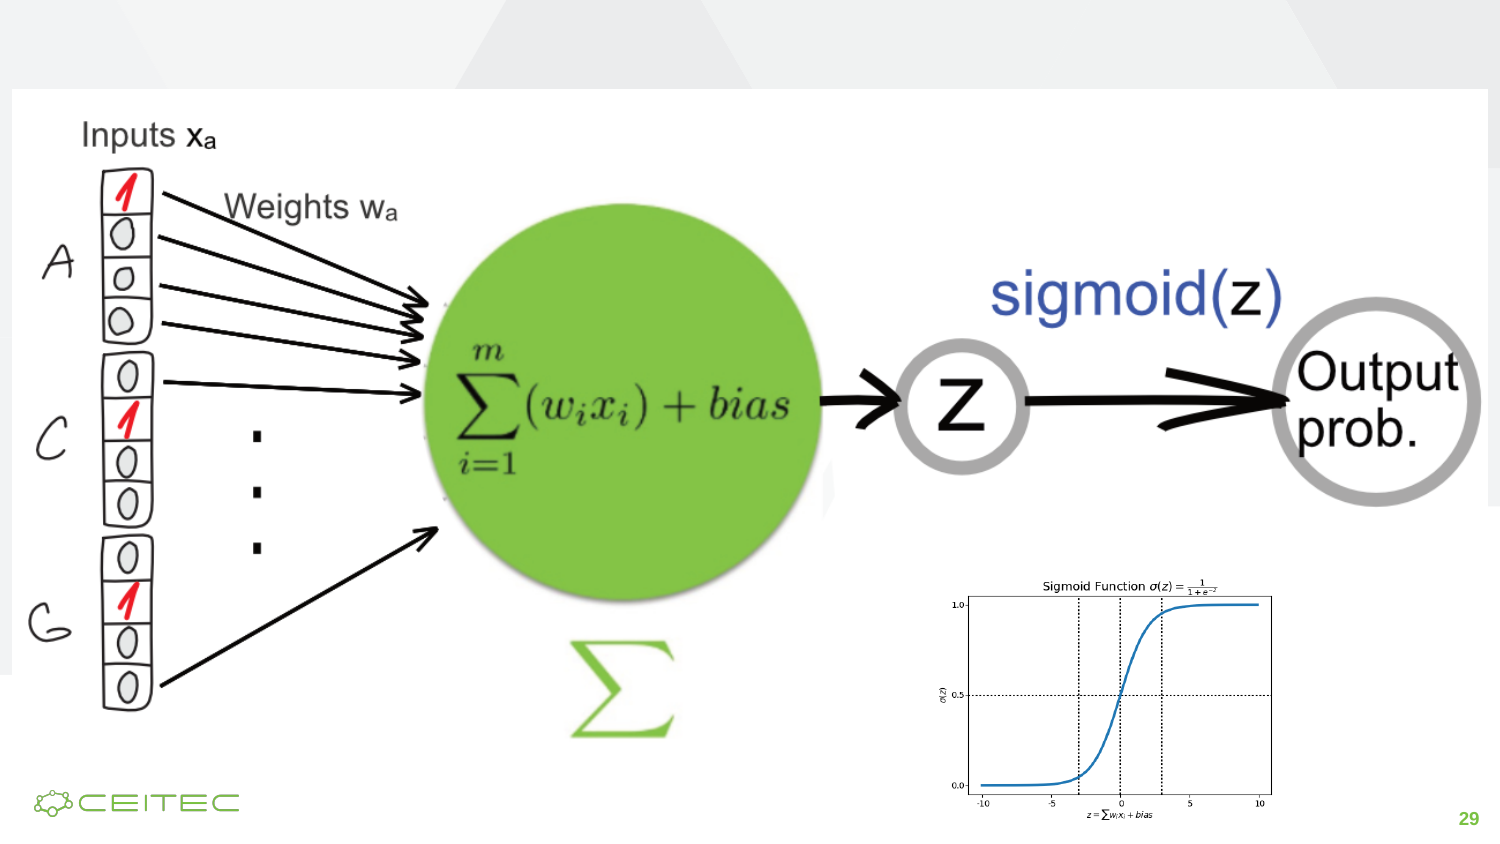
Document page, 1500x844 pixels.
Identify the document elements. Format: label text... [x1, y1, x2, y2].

picture [12, 88, 1488, 826]
picture [34, 790, 239, 817]
slide_number ‹#› [1389, 764, 1480, 830]
